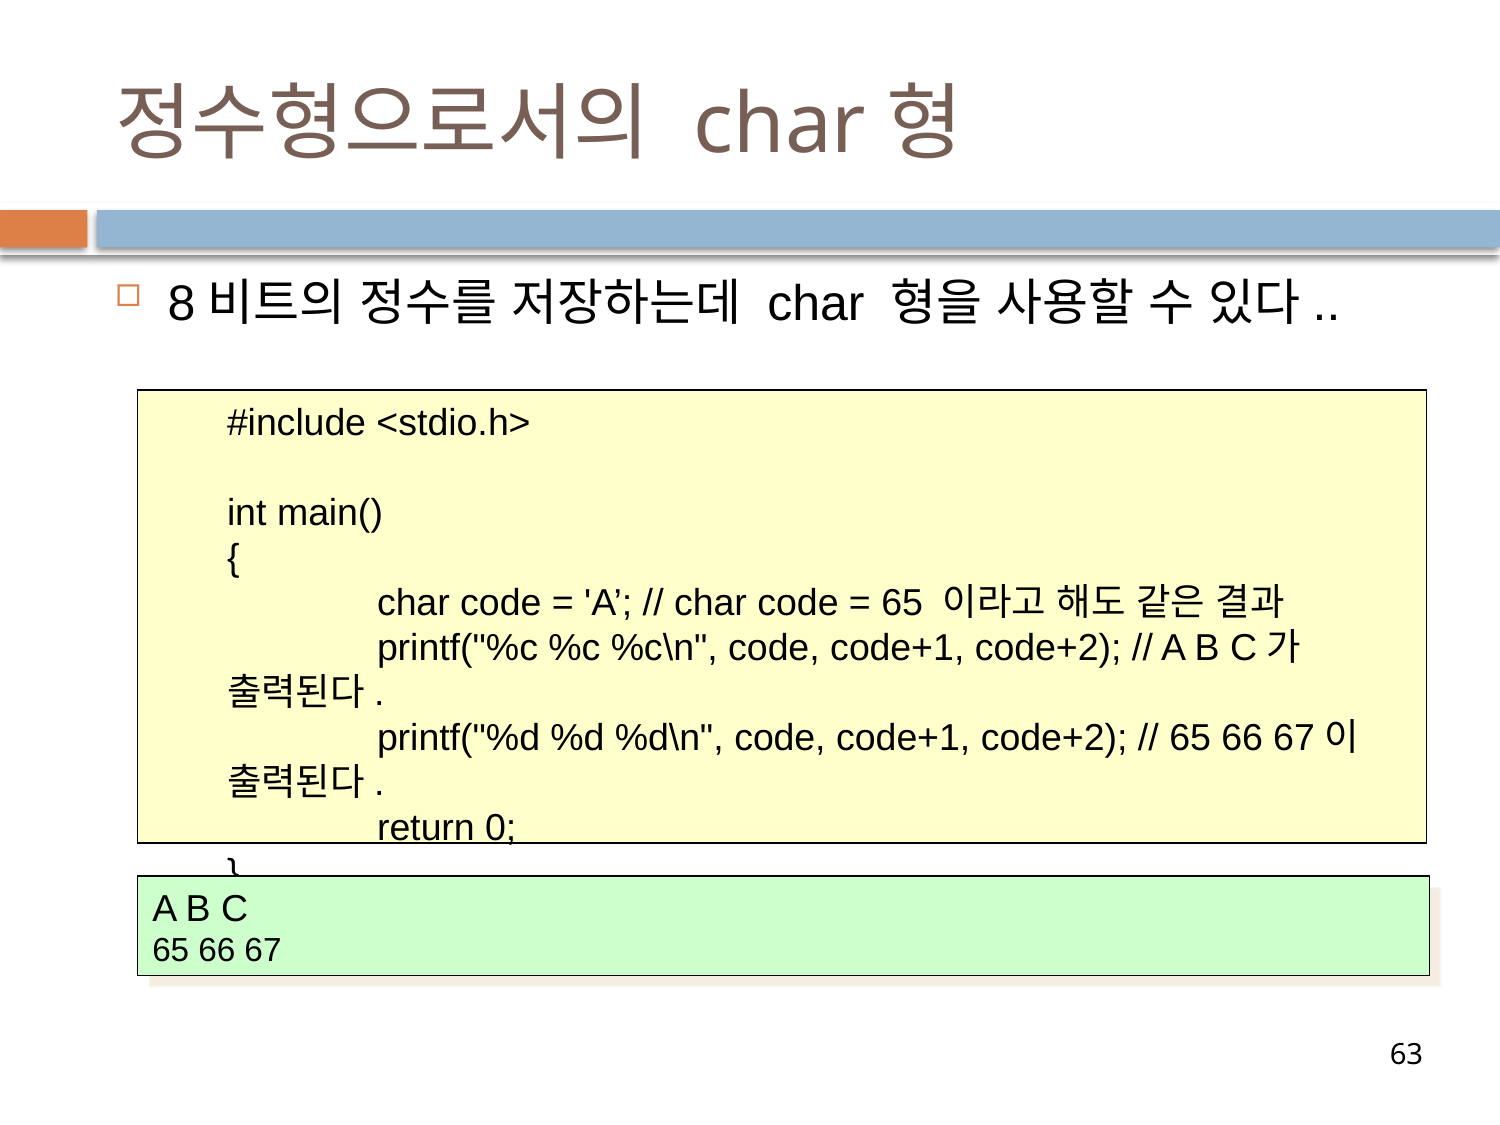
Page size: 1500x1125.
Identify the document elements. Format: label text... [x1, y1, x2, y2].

slide_number 63 [1021, 1024, 1438, 1085]
title 정수형으로서의 char형 [100, 37, 1438, 200]
text_box A B C 65 66 67 [137, 876, 1430, 976]
text_box #include <stdio.h> int main() { char code = 'A’; // char code = 65 이라고 해도 같은 결과 printf("%c %c %c\n", code, code+1, code+2); // A B C가 출력된다. printf("%d %d %d\n", code, code+1, code+2); // 65 66 67이 출력된다. return 0; } [137, 390, 1427, 843]
list 8비트의 정수를 저장하는데 char 형을 사용할 수 있다.. [100, 262, 1438, 1000]
